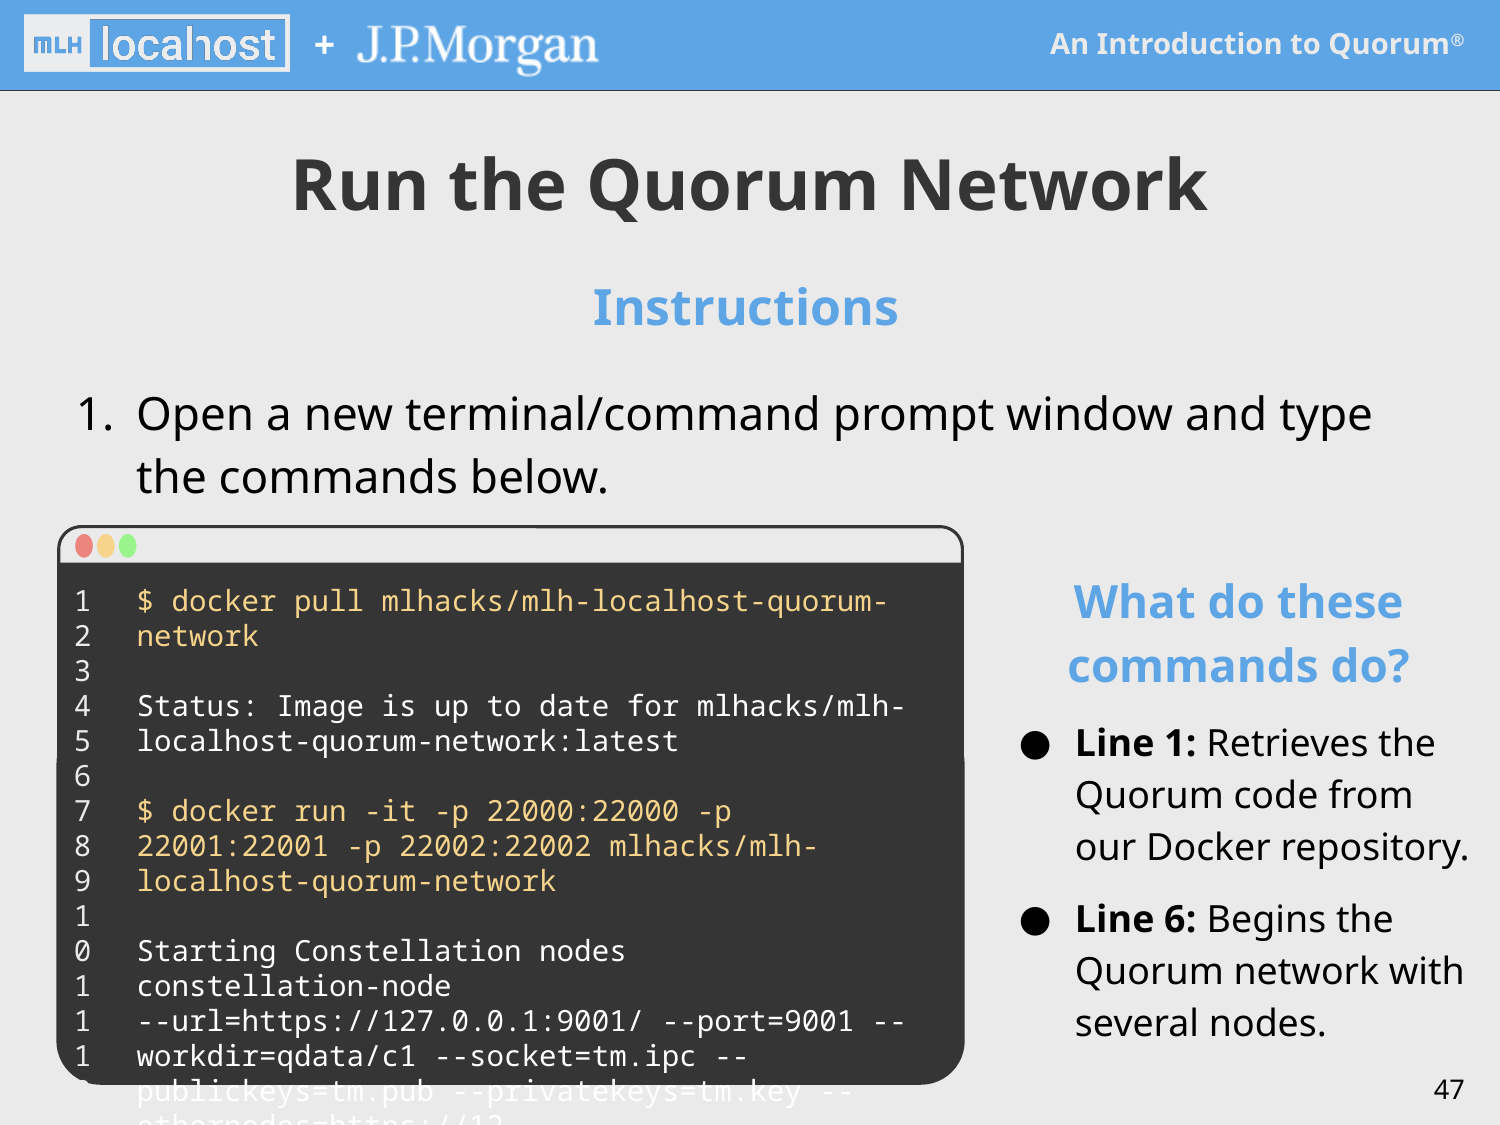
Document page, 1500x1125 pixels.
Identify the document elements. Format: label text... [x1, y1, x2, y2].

slide_number ‹#› [1389, 1057, 1480, 1125]
text_box Run the Quorum Network [40, 128, 1460, 236]
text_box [58, 526, 963, 1083]
text_box Instructions [578, 251, 922, 352]
text_box Open a new terminal/command prompt window and type the commands below. [46, 361, 1440, 472]
picture [24, 14, 290, 72]
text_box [58, 567, 955, 1041]
text_box What do these commands do? Line 1: Retrieves the Quorum code from our Docker repository. Line 6: Begins the Quorum network with several nodes. [985, 549, 1493, 1010]
picture [333, 7, 625, 79]
